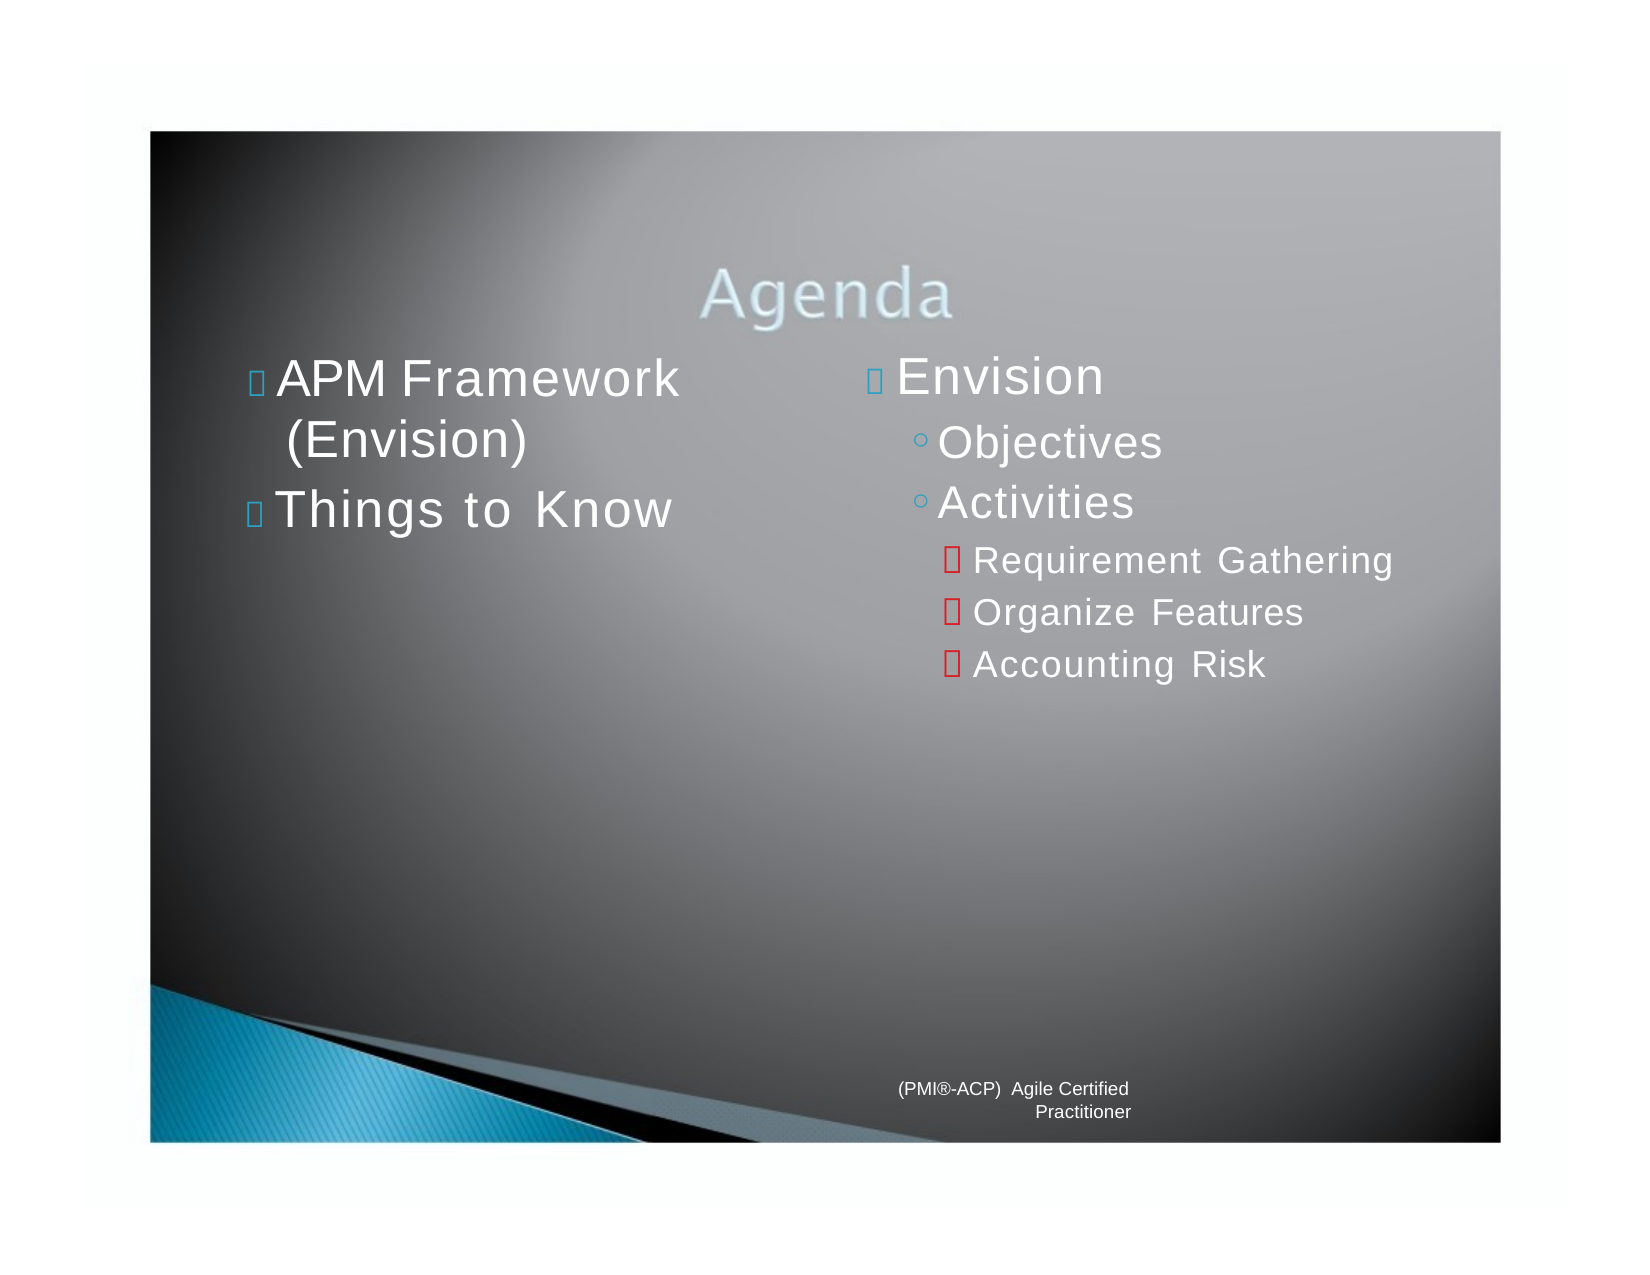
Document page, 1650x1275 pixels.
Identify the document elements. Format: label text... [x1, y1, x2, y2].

text_box [83, 64, 1567, 1209]
text_box  APM Framework (Envision)  Things to Know [244, 340, 712, 538]
text_box Objectives Activities  Requirement Gathering  Organize Features  Accounting Risk [905, 404, 1416, 686]
title  Envision [862, 340, 1130, 556]
text_box (PMI®-ACP) Agile Certified Practitioner [895, 1076, 1134, 1123]
